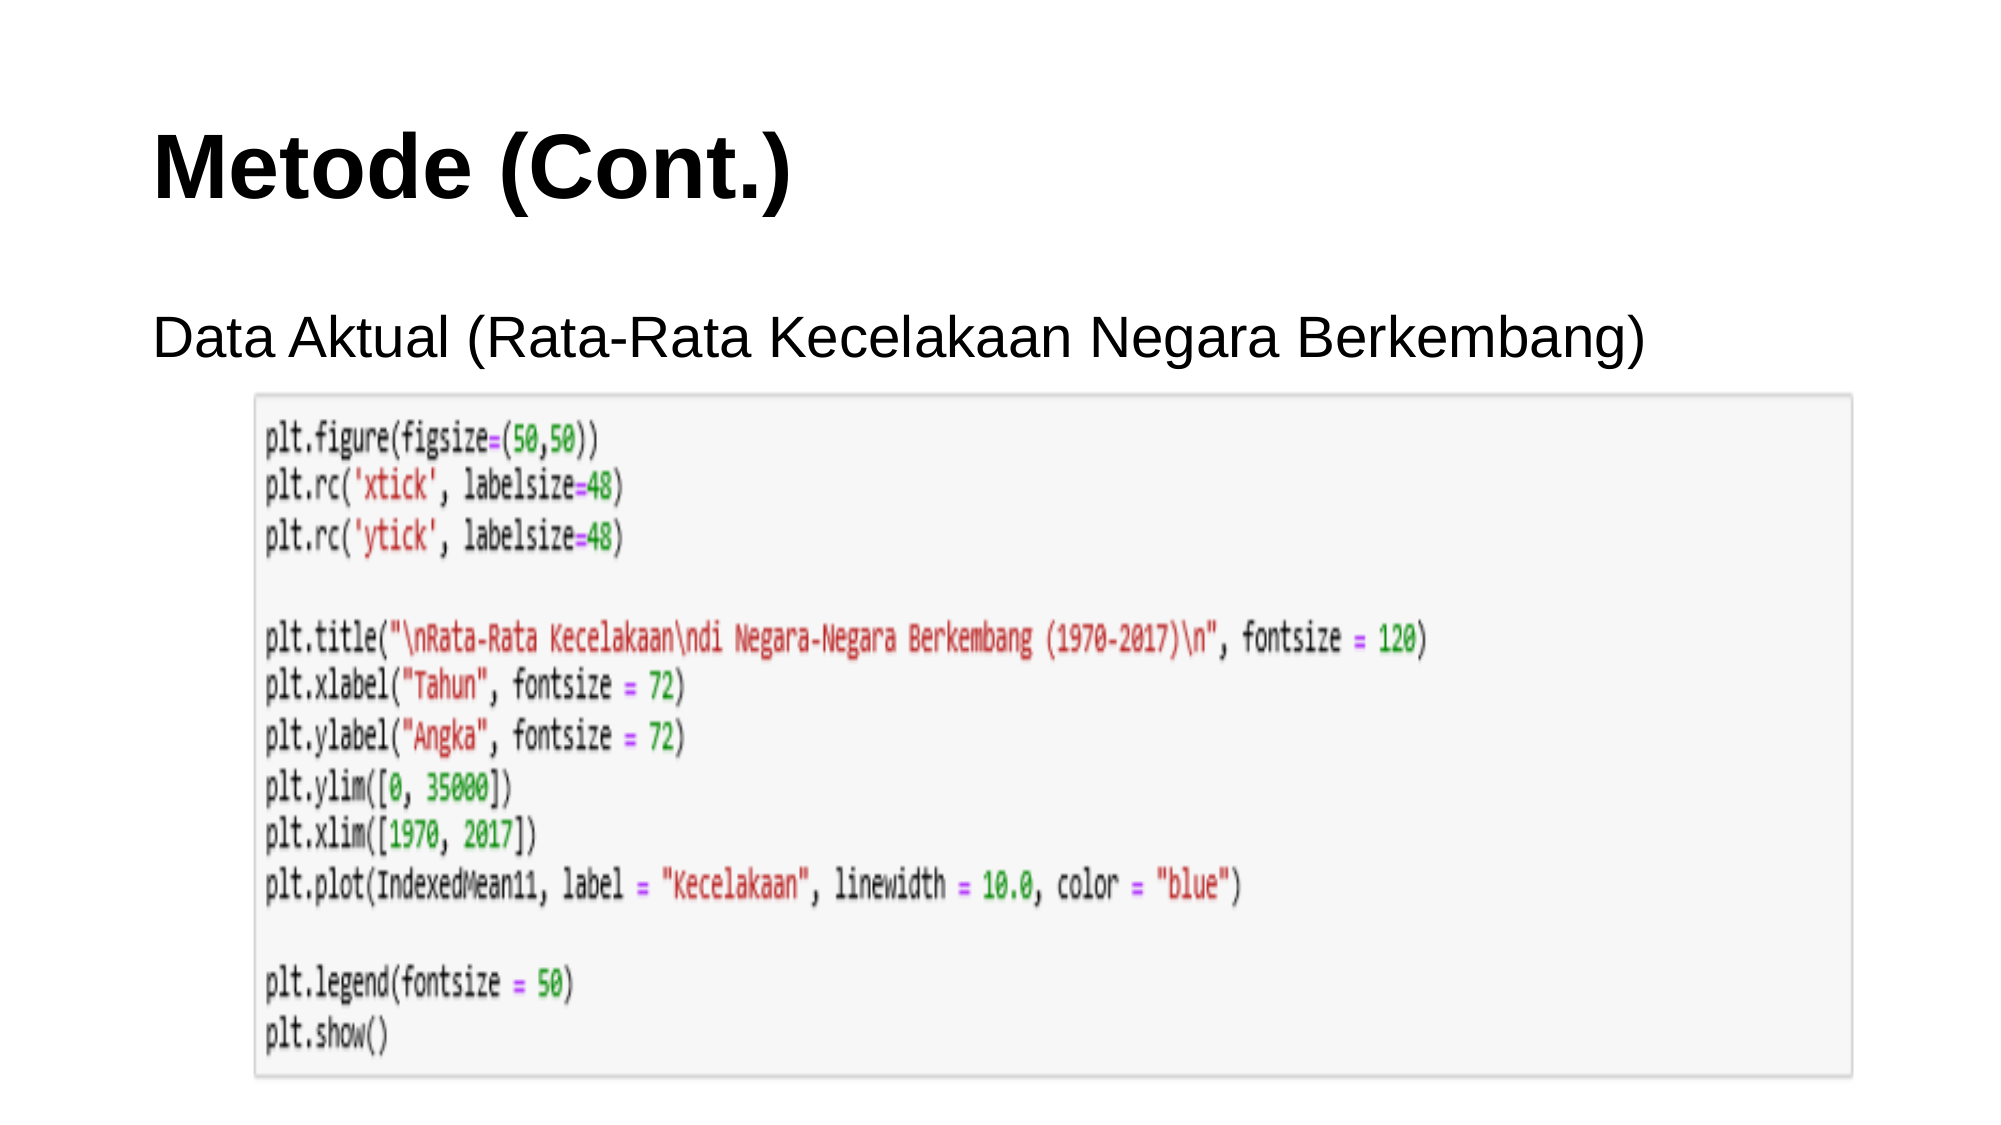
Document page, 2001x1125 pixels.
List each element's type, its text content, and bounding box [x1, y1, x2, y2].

title Metode (Cont.) [137, 59, 1863, 278]
list Data Aktual (Rata-Rata Kecelakaan Negara Berkembang) [137, 299, 1863, 381]
picture [248, 380, 1863, 1093]
